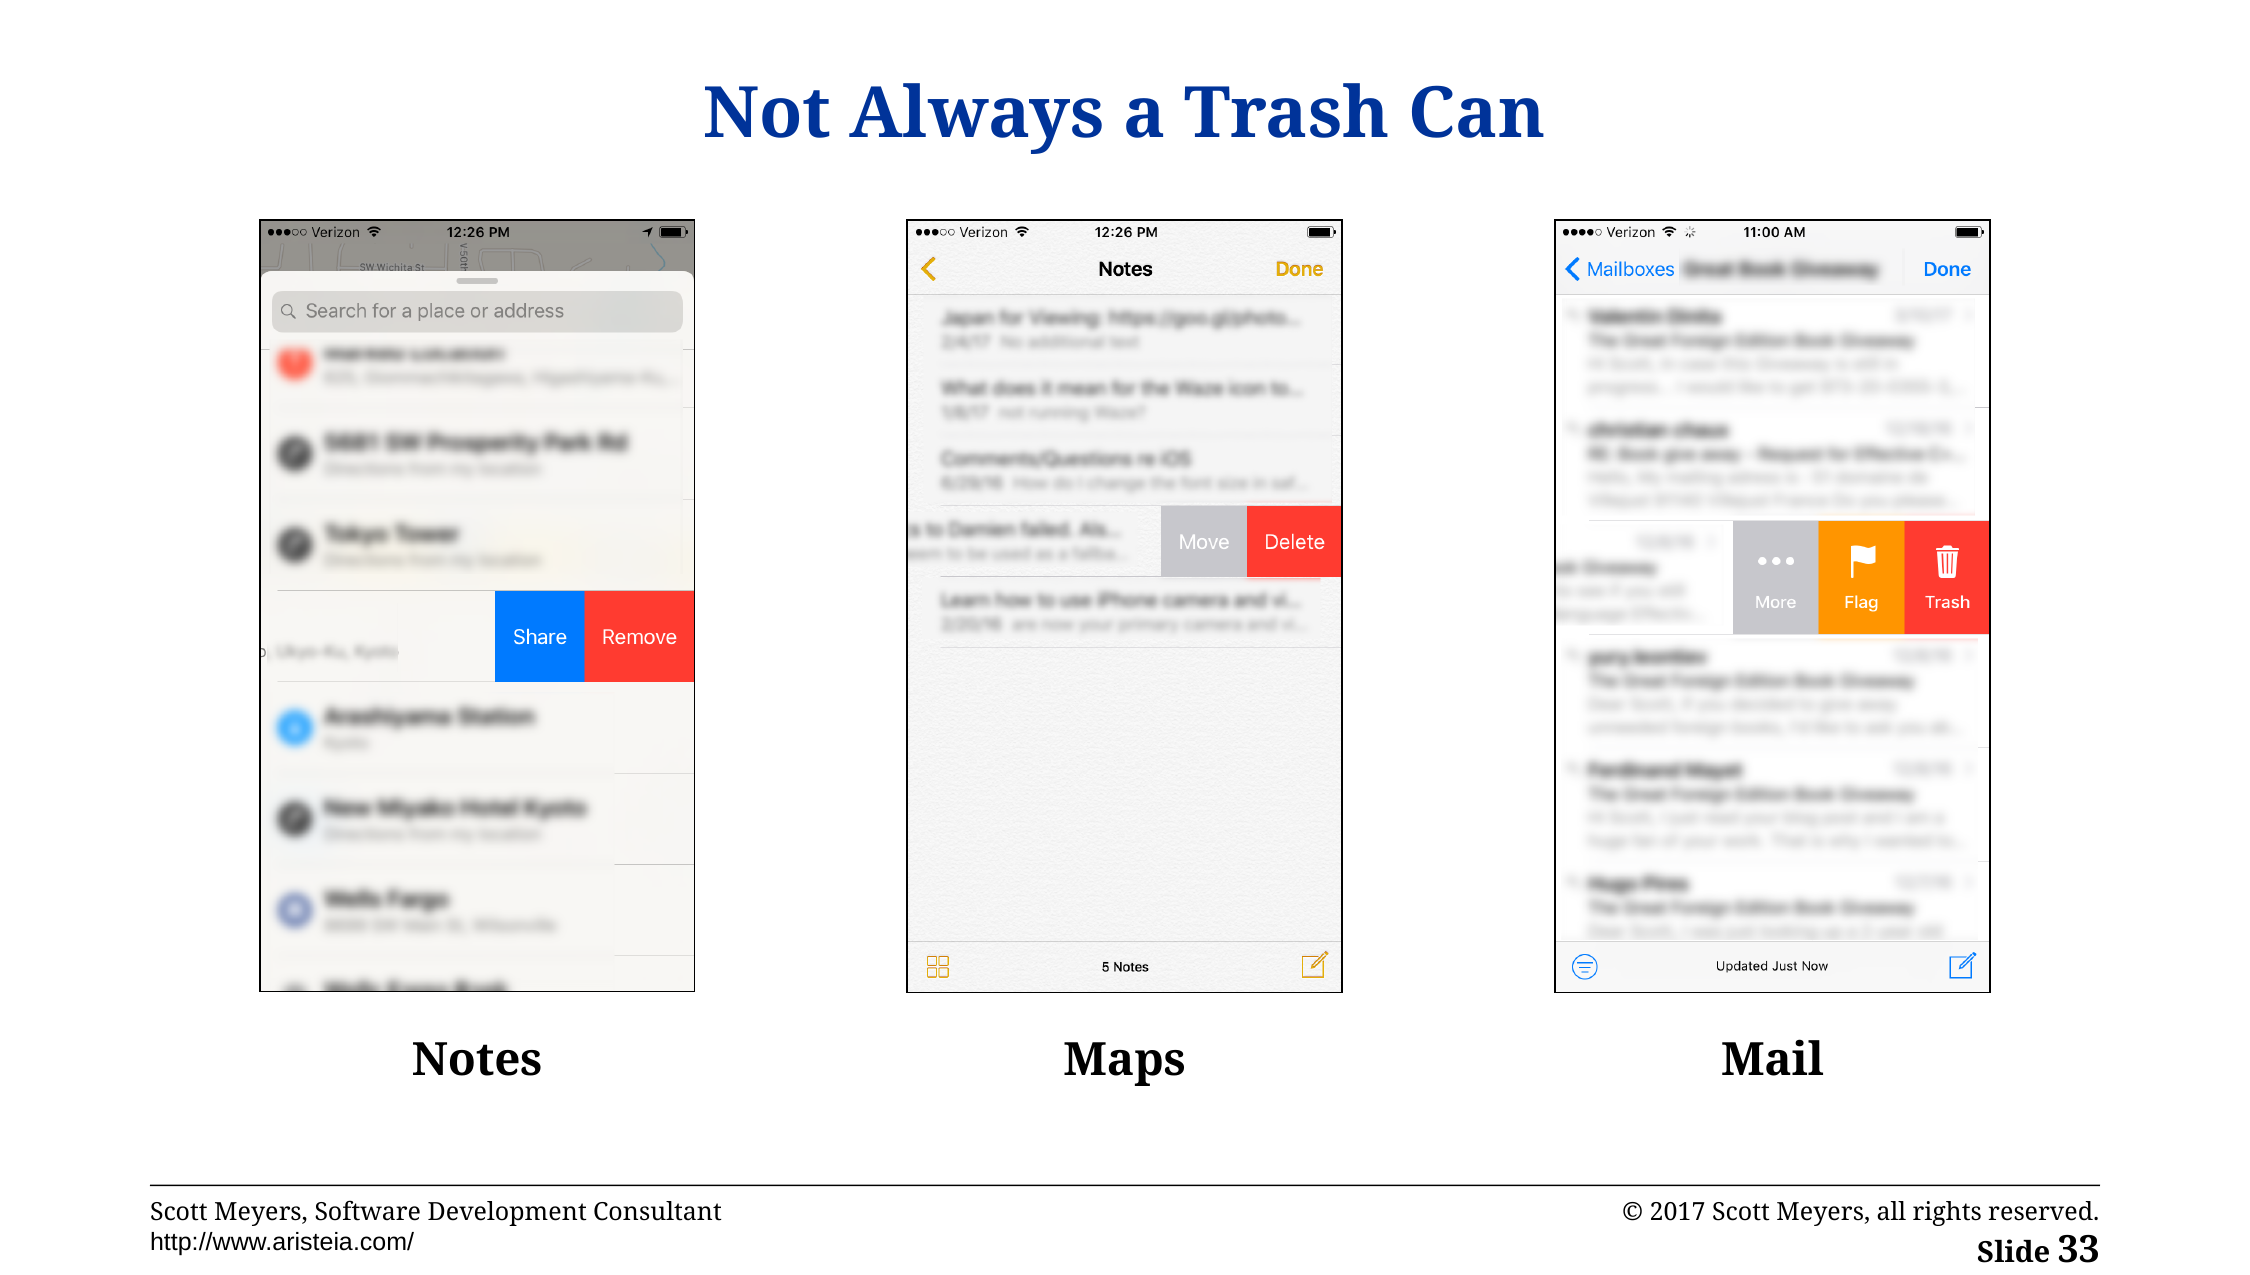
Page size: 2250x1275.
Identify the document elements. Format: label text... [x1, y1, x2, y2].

picture [260, 220, 694, 992]
text_box Mail [1628, 1029, 1917, 1085]
slide_number © 2017 Scott Meyers, all rights reserved. Slide 33 [1304, 1195, 2100, 1270]
title Not Always a Trash Can [150, 66, 2100, 153]
footer Scott Meyers, Software Development Consultant http://www.aristeia.com/ [150, 1195, 1220, 1256]
picture [1555, 220, 1990, 992]
text_box Notes [332, 1029, 622, 1085]
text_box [907, 220, 1342, 1086]
